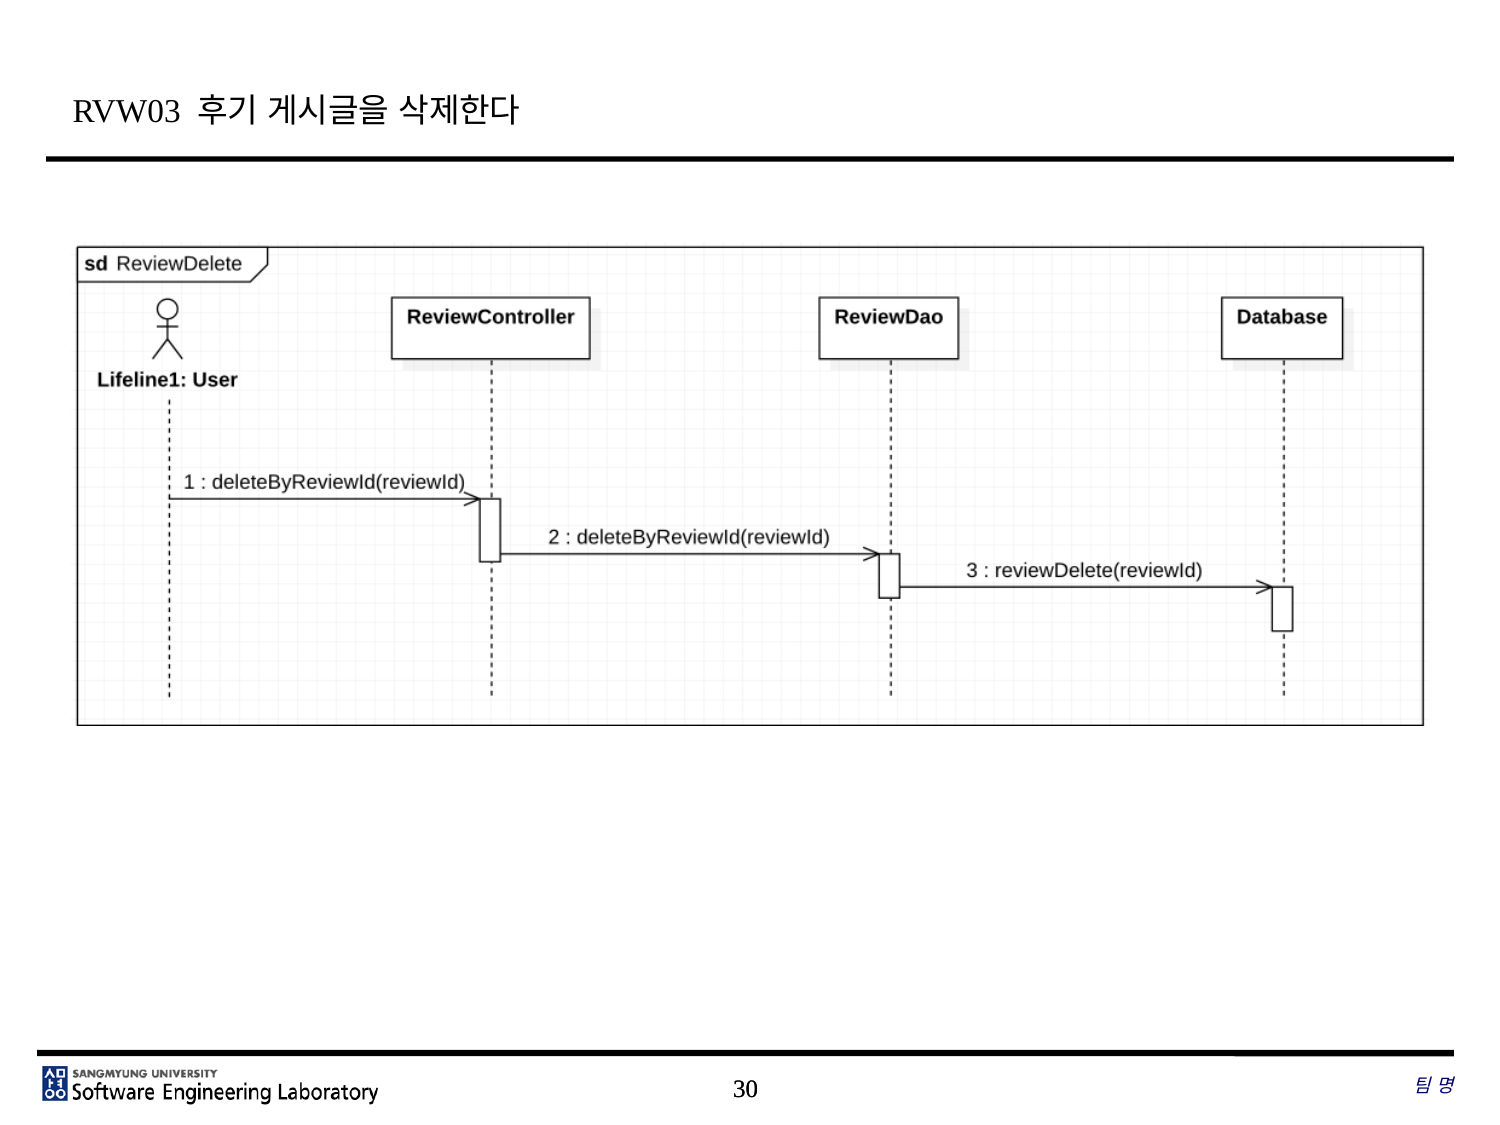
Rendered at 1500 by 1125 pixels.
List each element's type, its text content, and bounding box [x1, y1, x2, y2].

picture [42, 1066, 382, 1106]
title RVW03 후기 게시글을 삭제한다 [57, 73, 1190, 149]
footer 팀 명 [994, 1060, 1454, 1110]
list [71, 242, 1429, 727]
